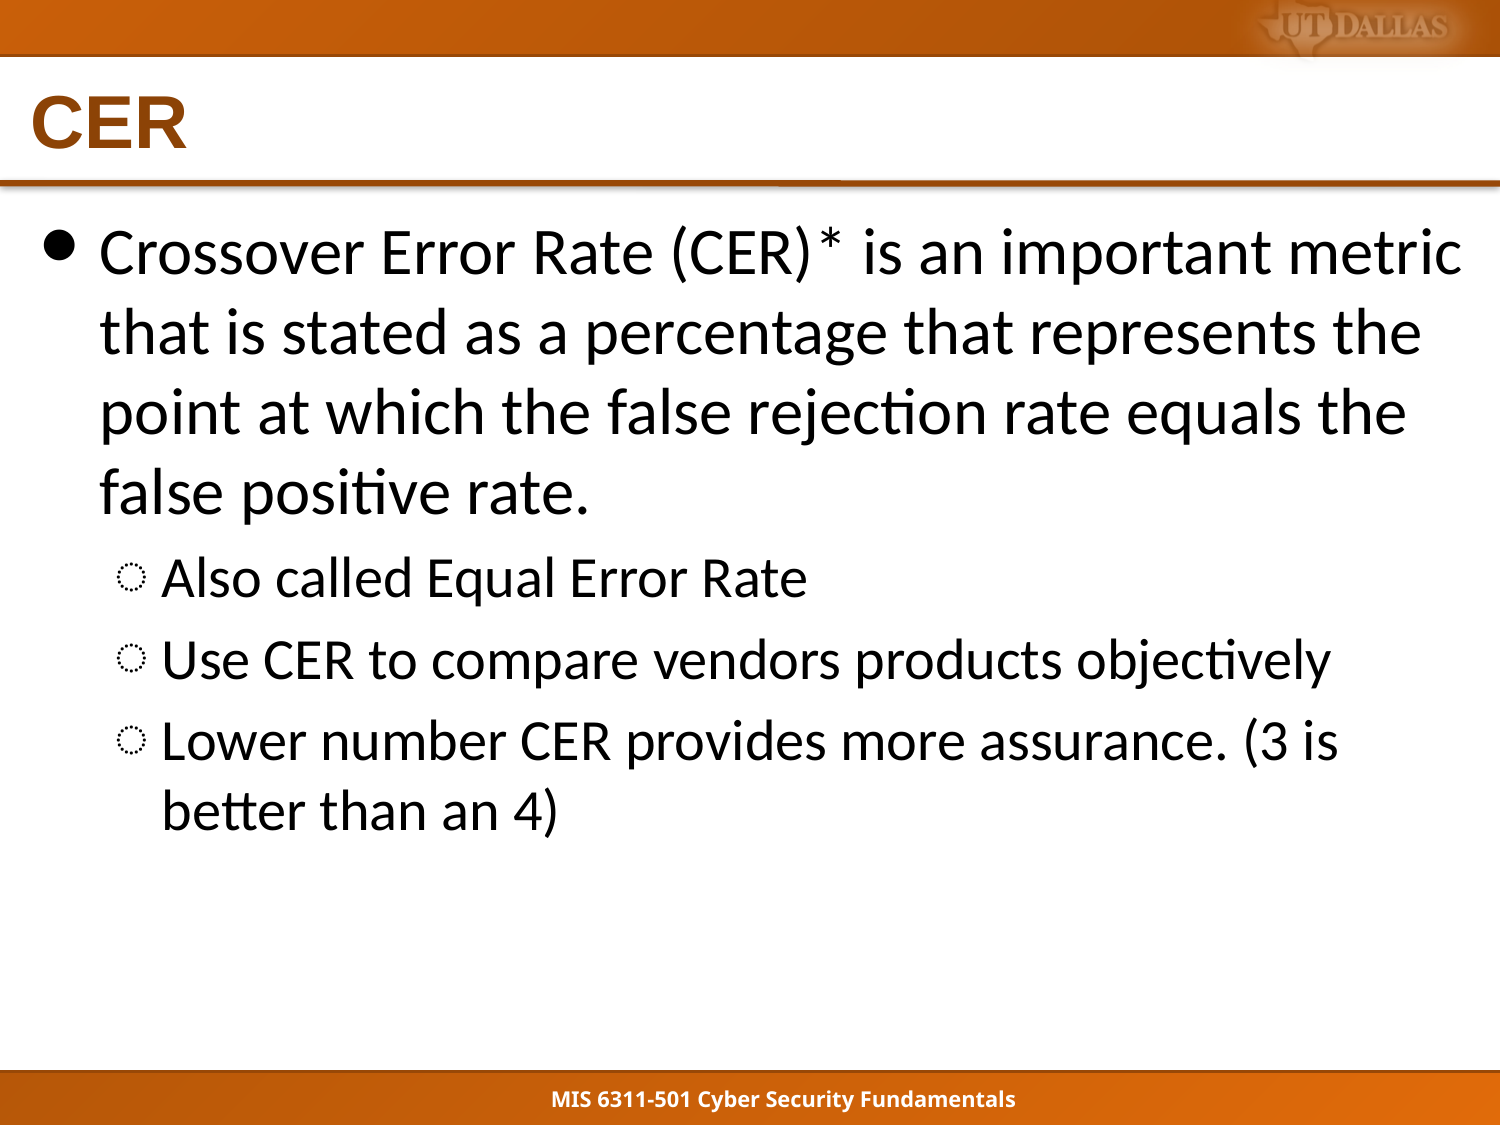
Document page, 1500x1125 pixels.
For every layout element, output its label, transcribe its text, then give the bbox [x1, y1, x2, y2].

list Crossover Error Rate (CER)* is an important metric that is stated as a percentage that represents the point at which the false rejection rate equals the false positive rate. Also called Equal Error Rate Use CER to compare vendors products objectively Lower number CER provides more assurance. (3 is better than an 4) [24, 199, 1500, 1077]
title CER [0, 62, 1500, 176]
picture [1218, 0, 1500, 62]
